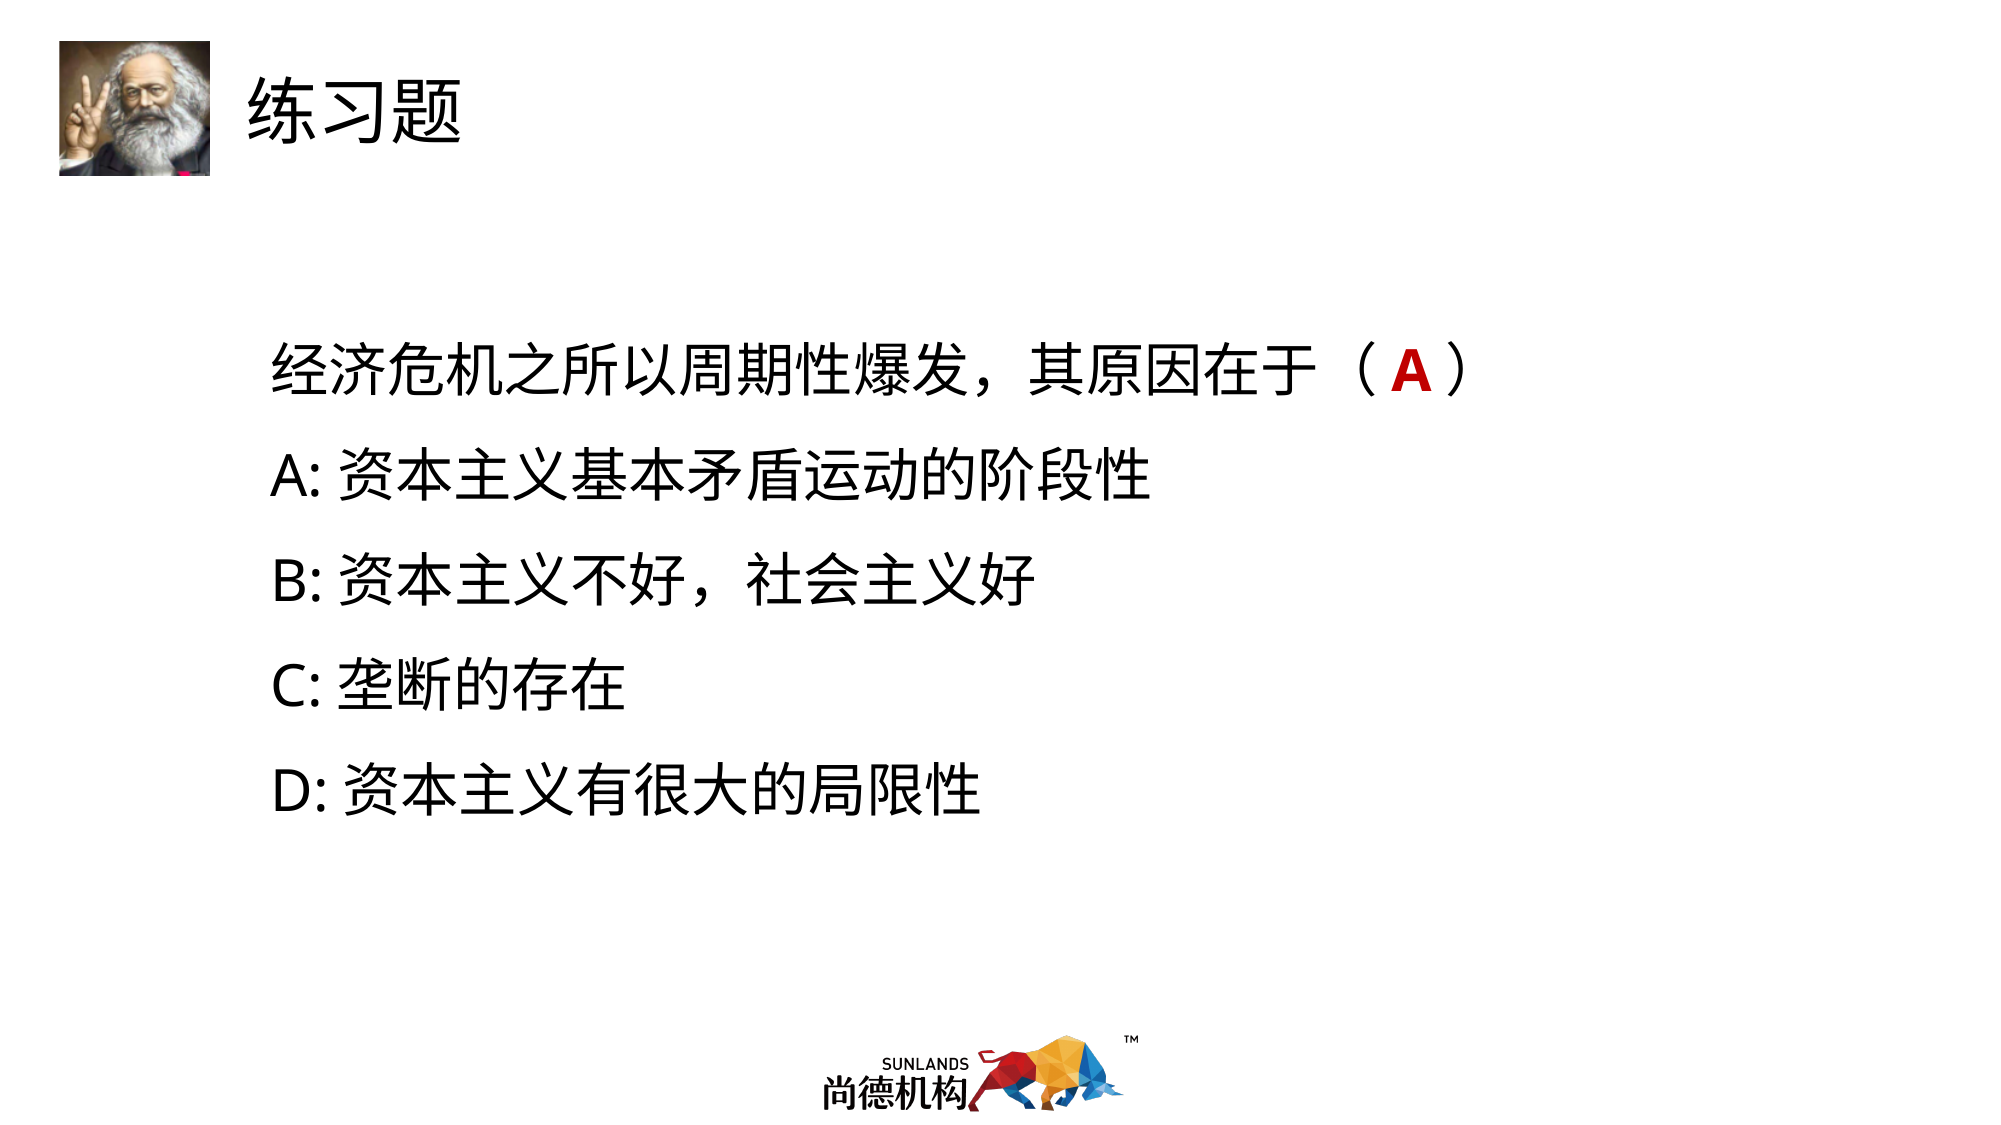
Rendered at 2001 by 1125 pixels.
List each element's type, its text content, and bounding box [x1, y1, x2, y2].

picture [642, 861, 1320, 1125]
text_box 经济危机之所以周期性爆发，其原因在于（A） A:资本主义基本矛盾运动的阶段性 B:资本主义不好，社会主义好 C:垄断的存在 D:资本主义有很大的局限性 [255, 290, 1544, 831]
picture [59, 41, 210, 176]
